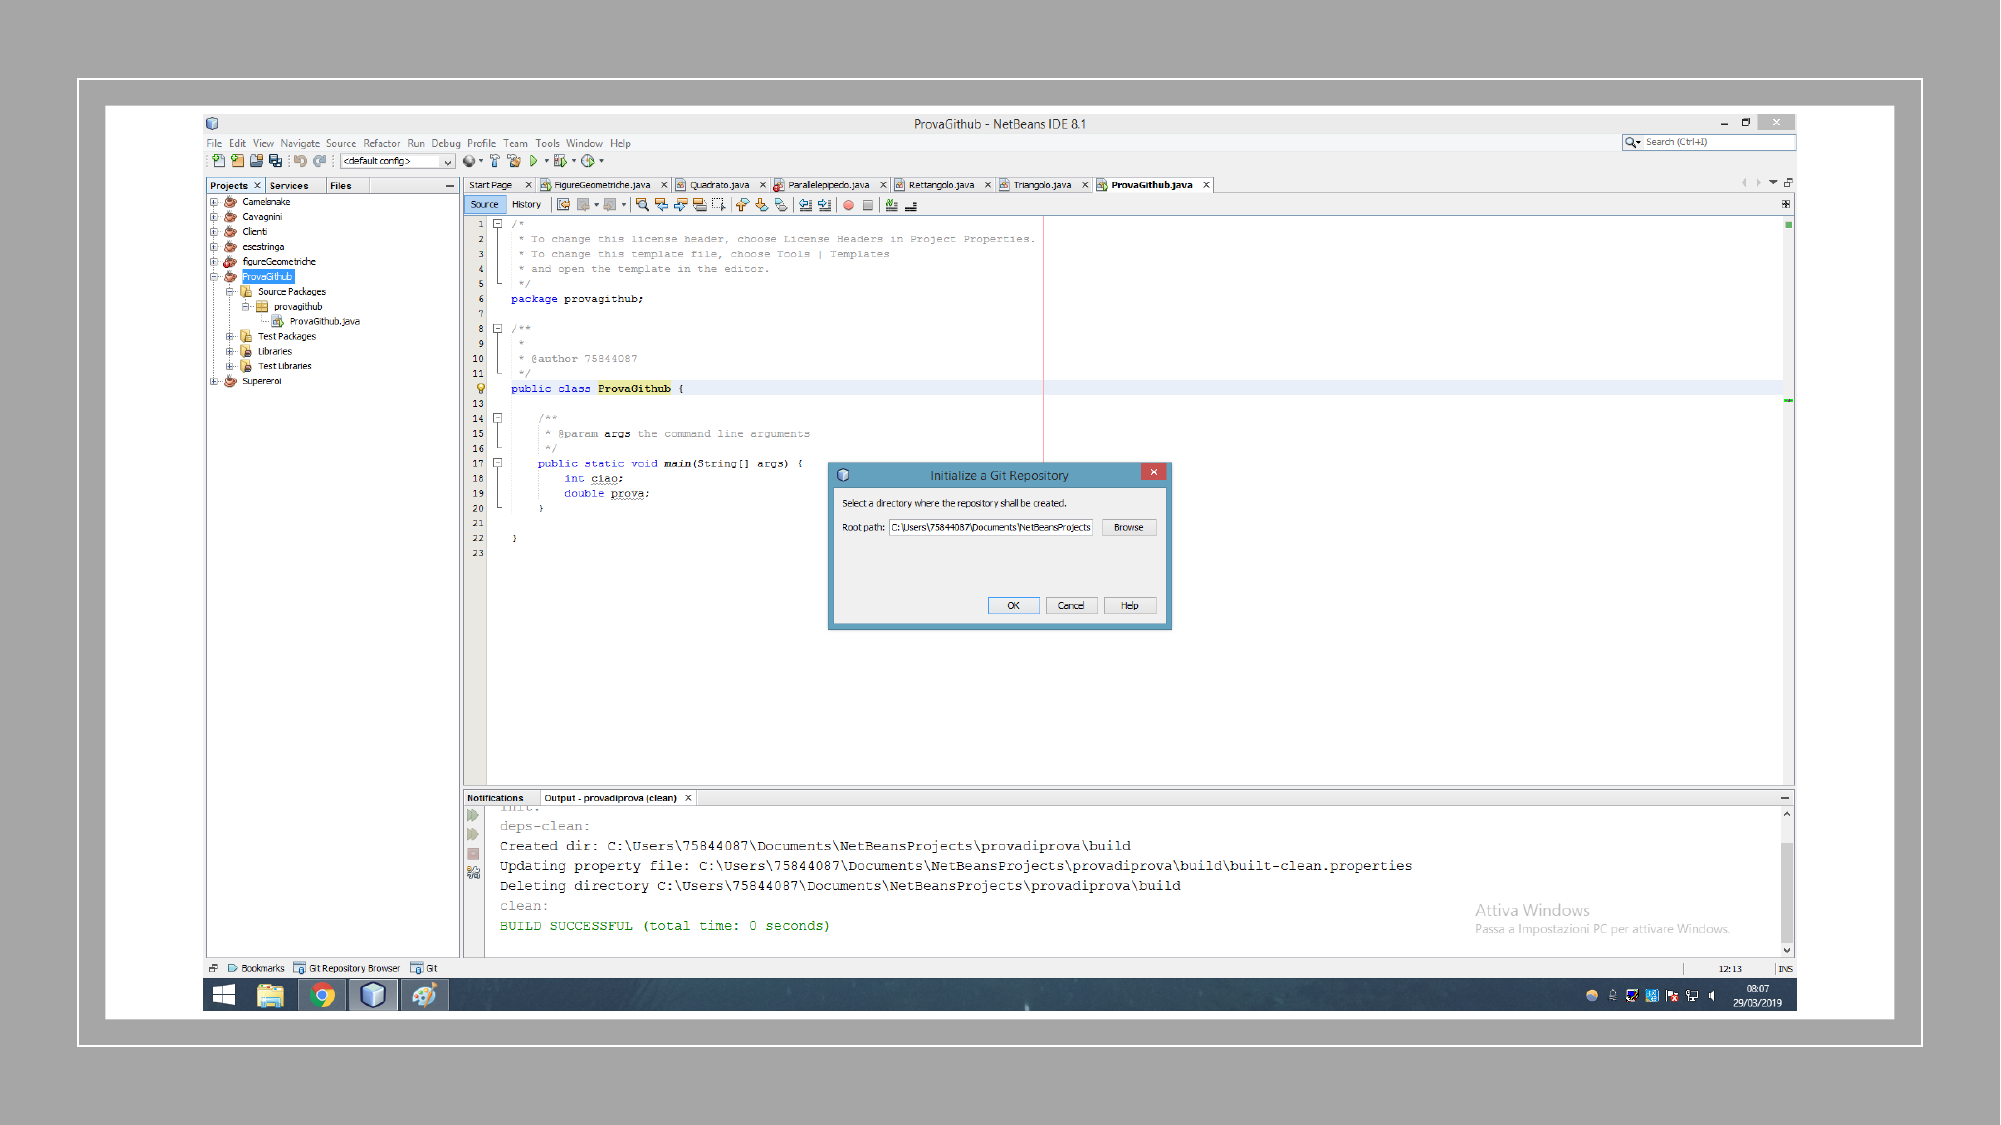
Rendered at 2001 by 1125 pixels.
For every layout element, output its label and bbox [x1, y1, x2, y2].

text_box [0, 0, 2000, 1125]
text_box [104, 104, 1895, 1020]
text_box [77, 78, 1923, 1047]
picture [203, 114, 1797, 1011]
